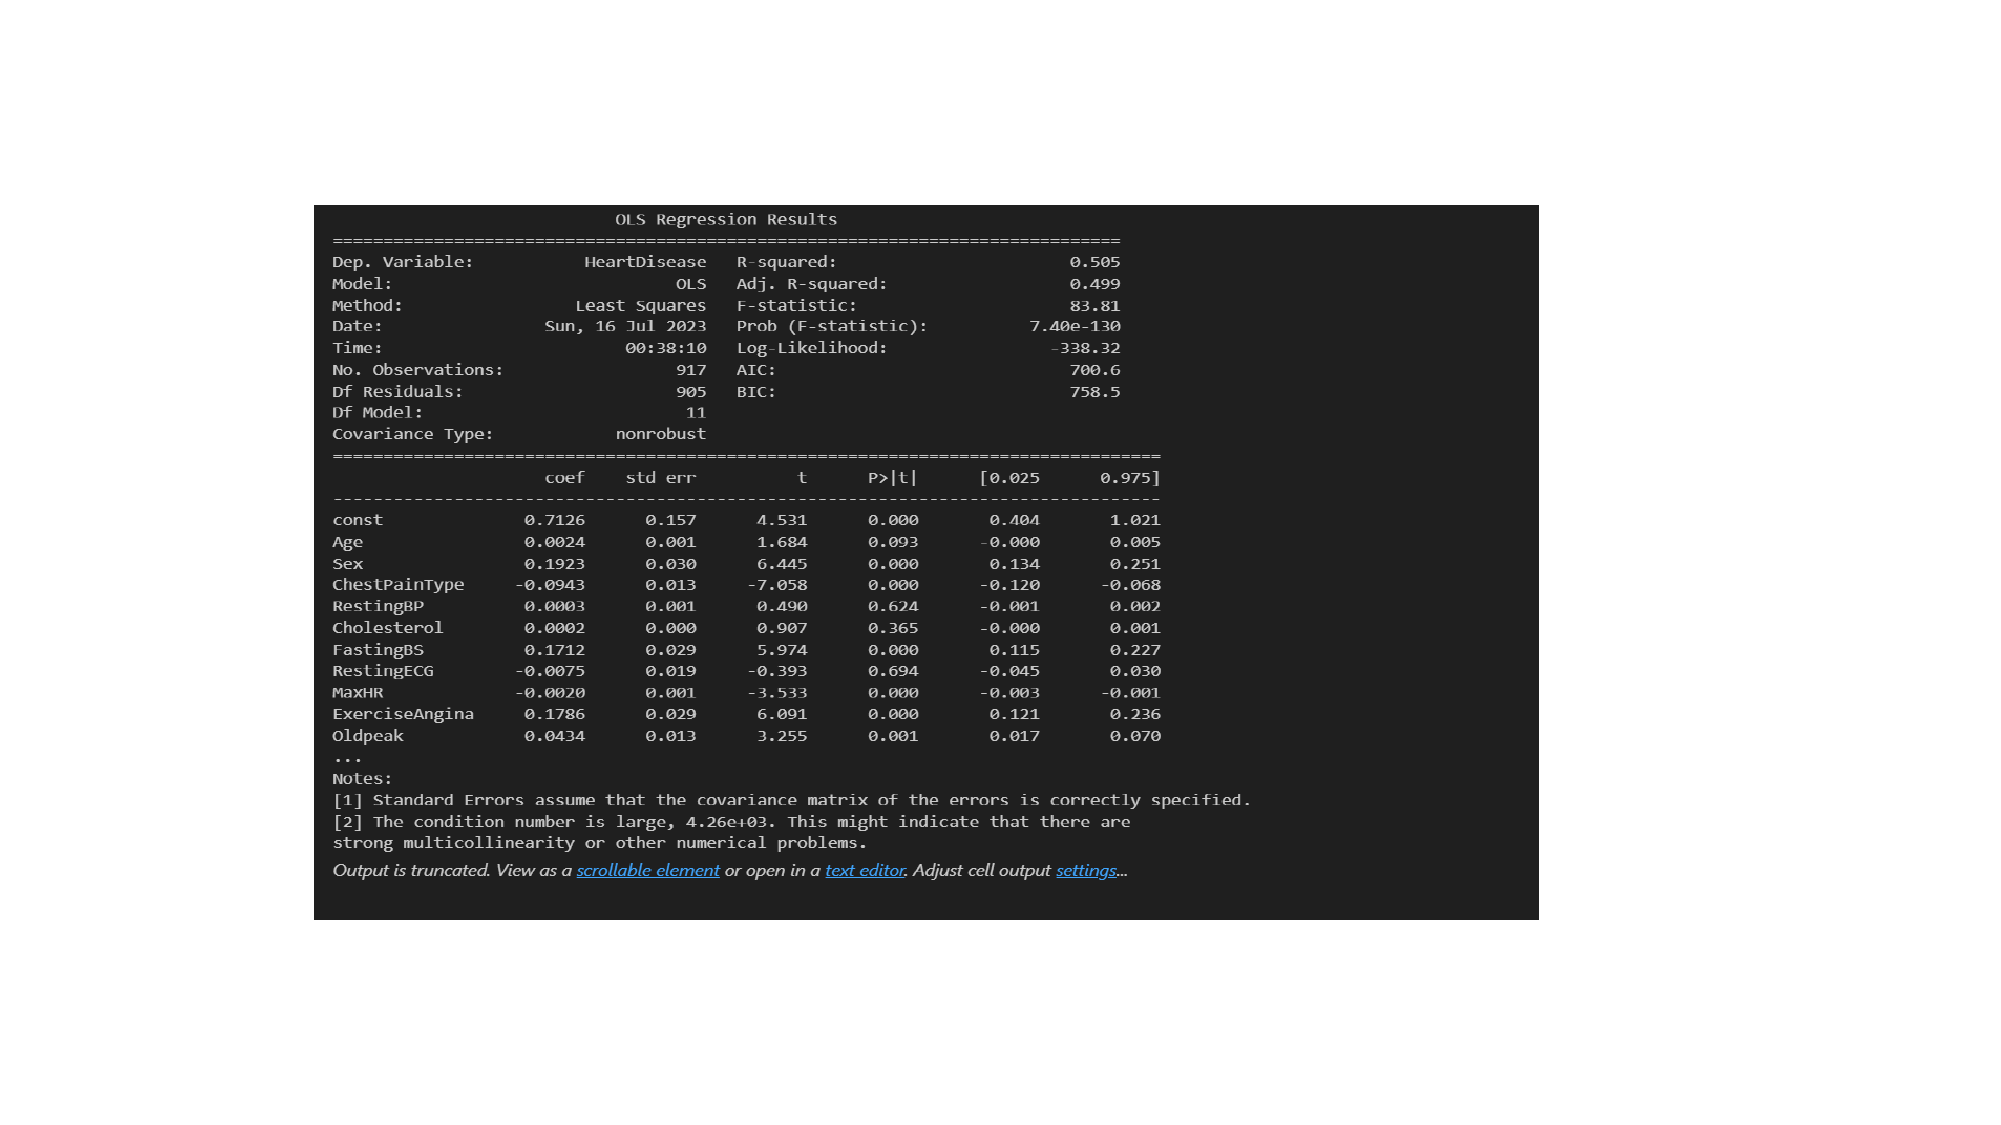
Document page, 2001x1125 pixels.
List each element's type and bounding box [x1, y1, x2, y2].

list [314, 205, 1539, 920]
